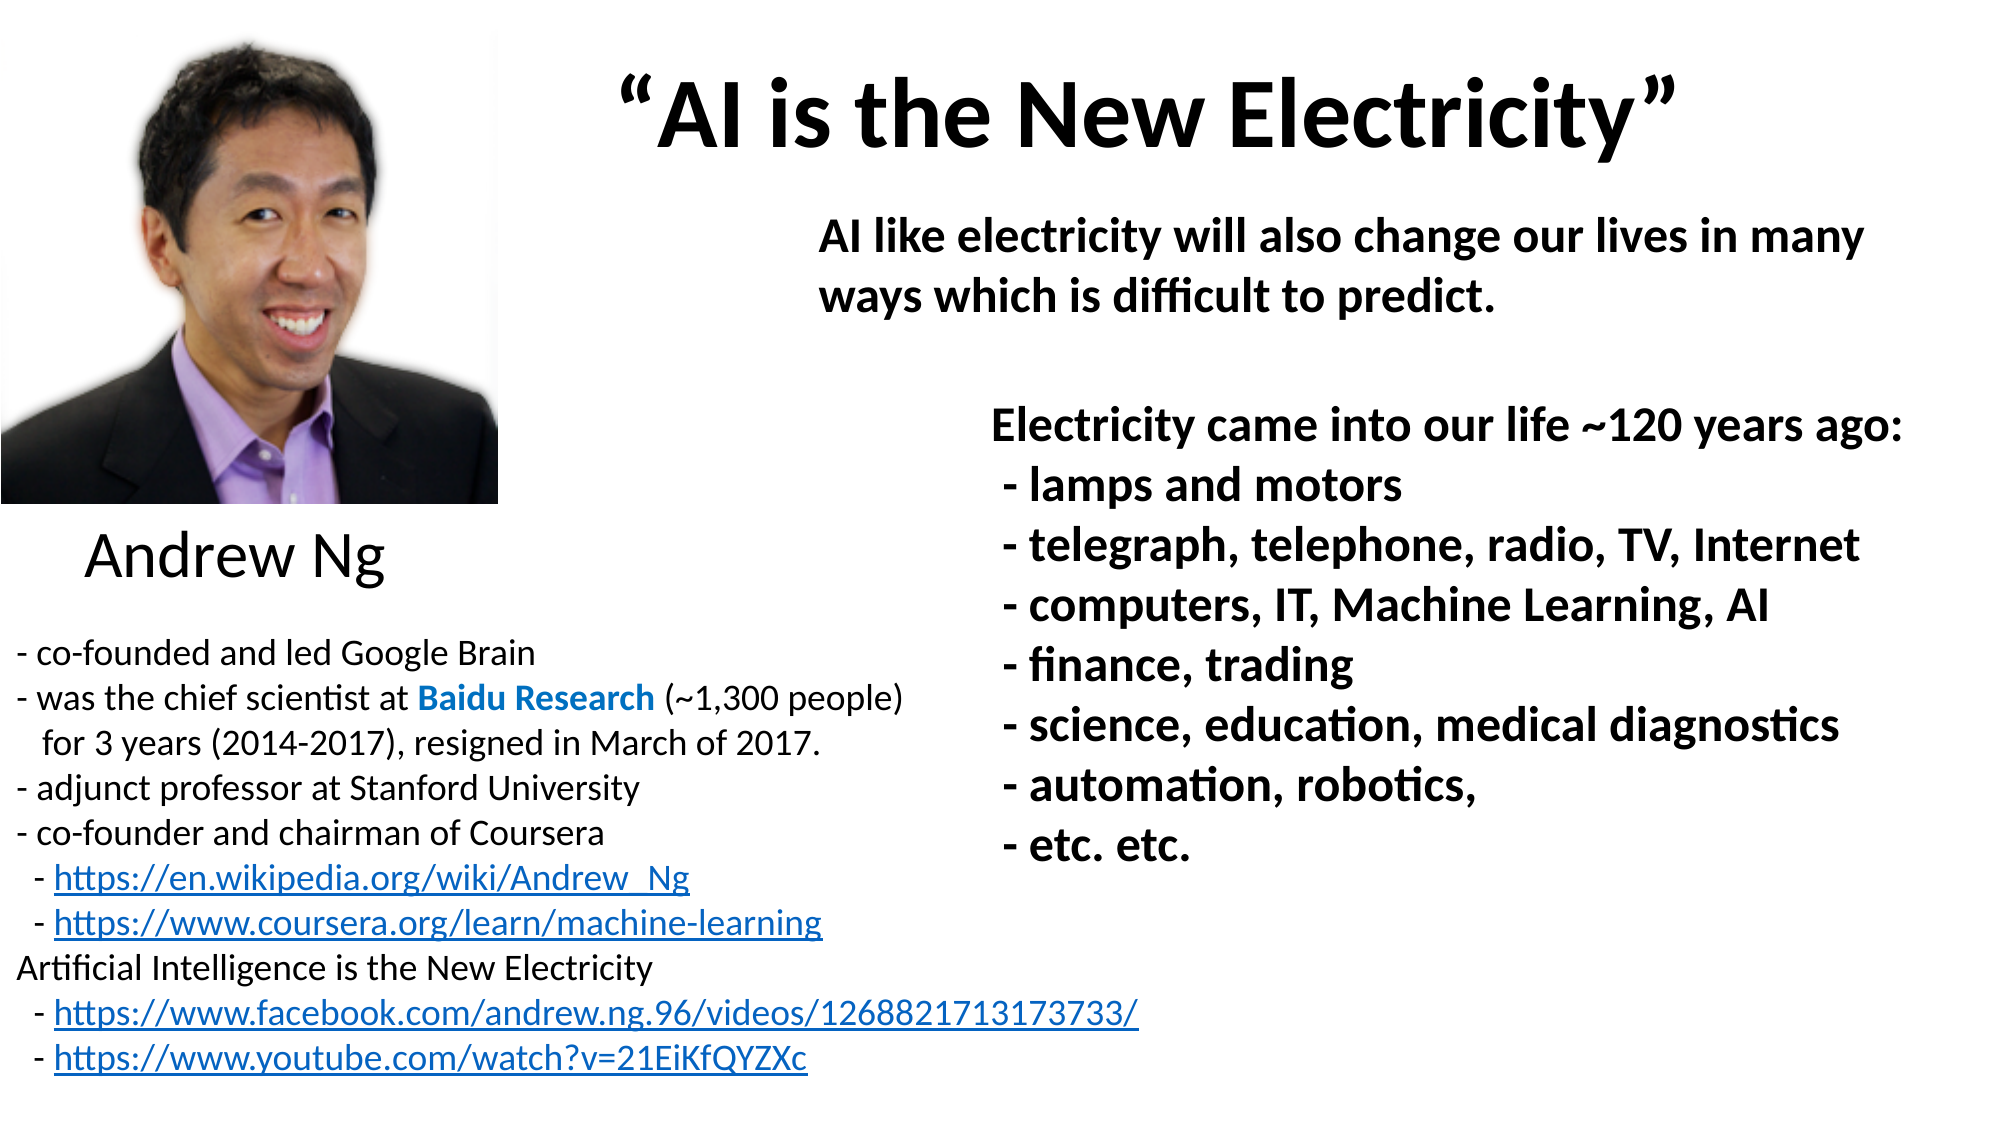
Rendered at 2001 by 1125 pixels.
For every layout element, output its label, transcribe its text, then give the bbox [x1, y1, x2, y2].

text_box Andrew Ng [69, 513, 489, 600]
text_box AI like electricity will also change our lives in many ways which is difficult to predict. [803, 195, 1972, 337]
text_box - co-founded and led Google Brain - was the chief scientist at Baidu Research (~1,300 people) for 3 years (2014-2017), resigned in March of 2017. - adjunct professor at Stanford University - co-founder and chairman of Coursera - https://en.wikipedia.org/wiki/Andrew_Ng - https://www.coursera.org/learn/machine-learning Artificial Intelligence is the New Electricity - https://www.facebook.com/andrew.ng.96/videos/1268821713173733/ - https://www.youtube.com/watch?v=21EiKfQYZXc [1, 620, 1263, 1096]
picture [1, 7, 498, 504]
text_box Electricity came into our life ~120 years ago: - lamps and motors - telegraph, telephone, radio, TV, Internet - computers, IT, Machine Learning, AI - finance, trading - science, education, medical diagnostics - automation, robotics, - etc. etc. [976, 383, 2000, 962]
text_box “AI is the New Electricity” [599, 39, 1857, 213]
